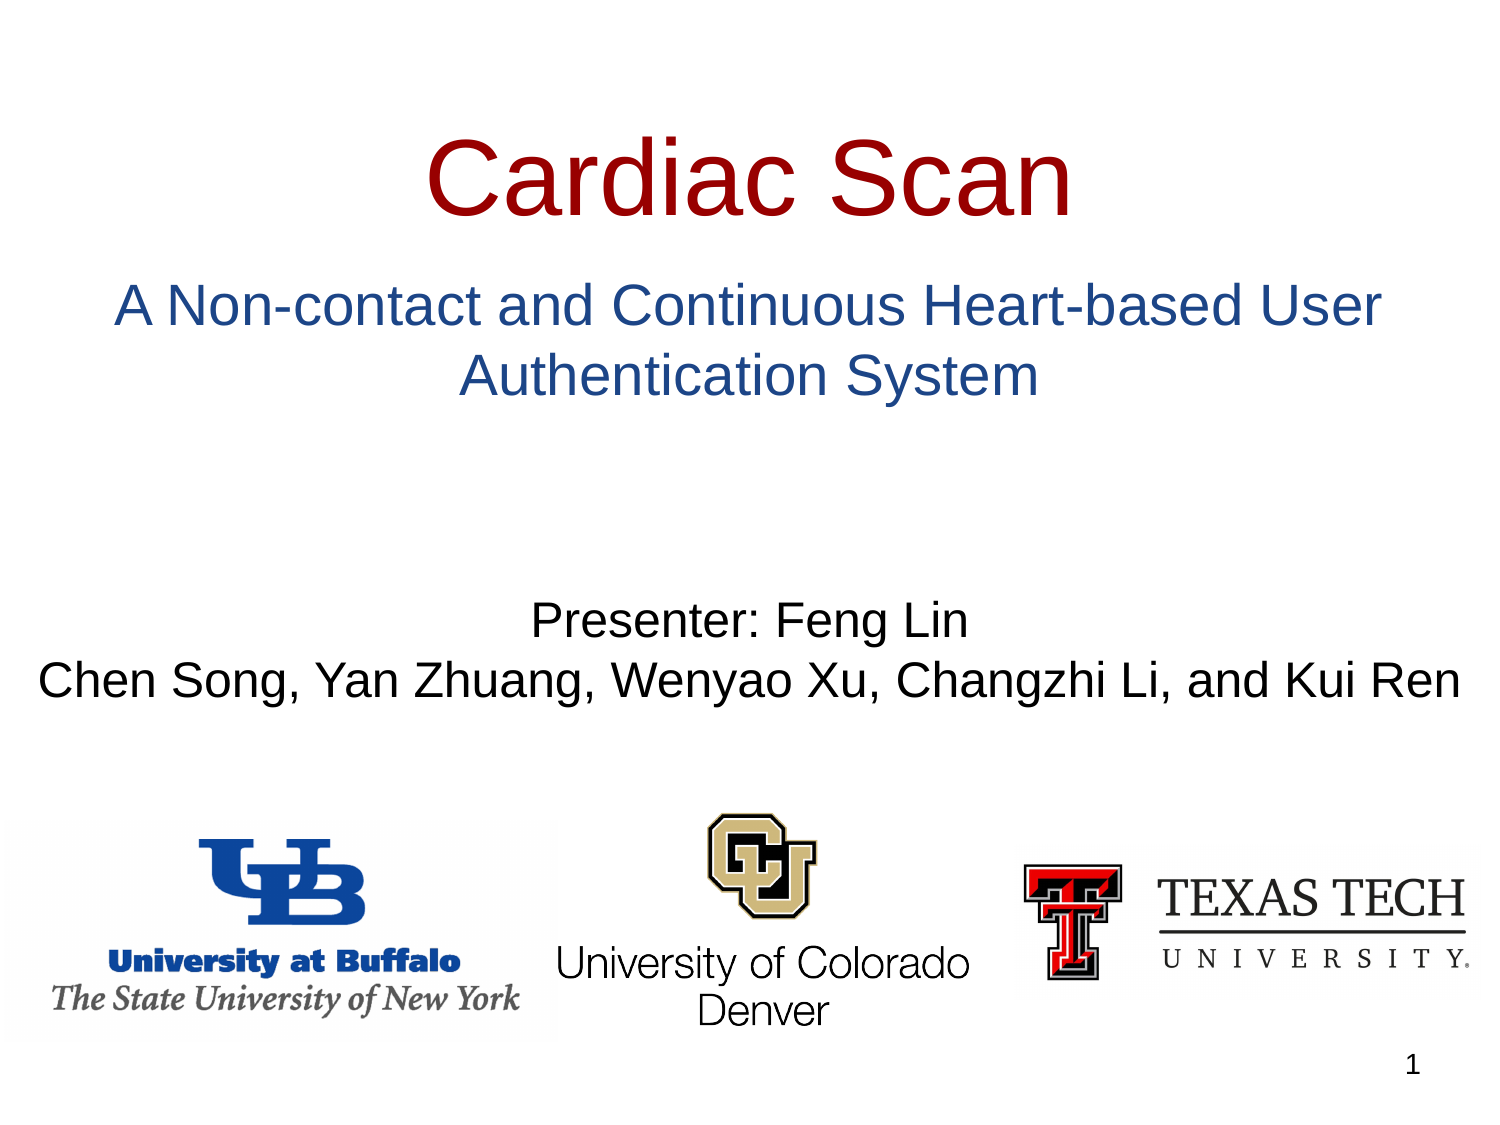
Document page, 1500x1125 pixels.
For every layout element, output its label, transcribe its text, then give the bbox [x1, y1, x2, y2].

slide_number 1 [1389, 1019, 1480, 1106]
title Cardiac Scan [51, 15, 1449, 252]
subtitle Presenter: Feng Lin Chen Song, Yan Zhuang, Wenyao Xu, Changzhi Li, and Kui Ren [0, 572, 1500, 792]
picture [3, 812, 969, 1042]
picture [1014, 843, 1482, 1000]
subtitle A Non-contact and Continuous Heart-based User Authentication System [51, 252, 1449, 472]
